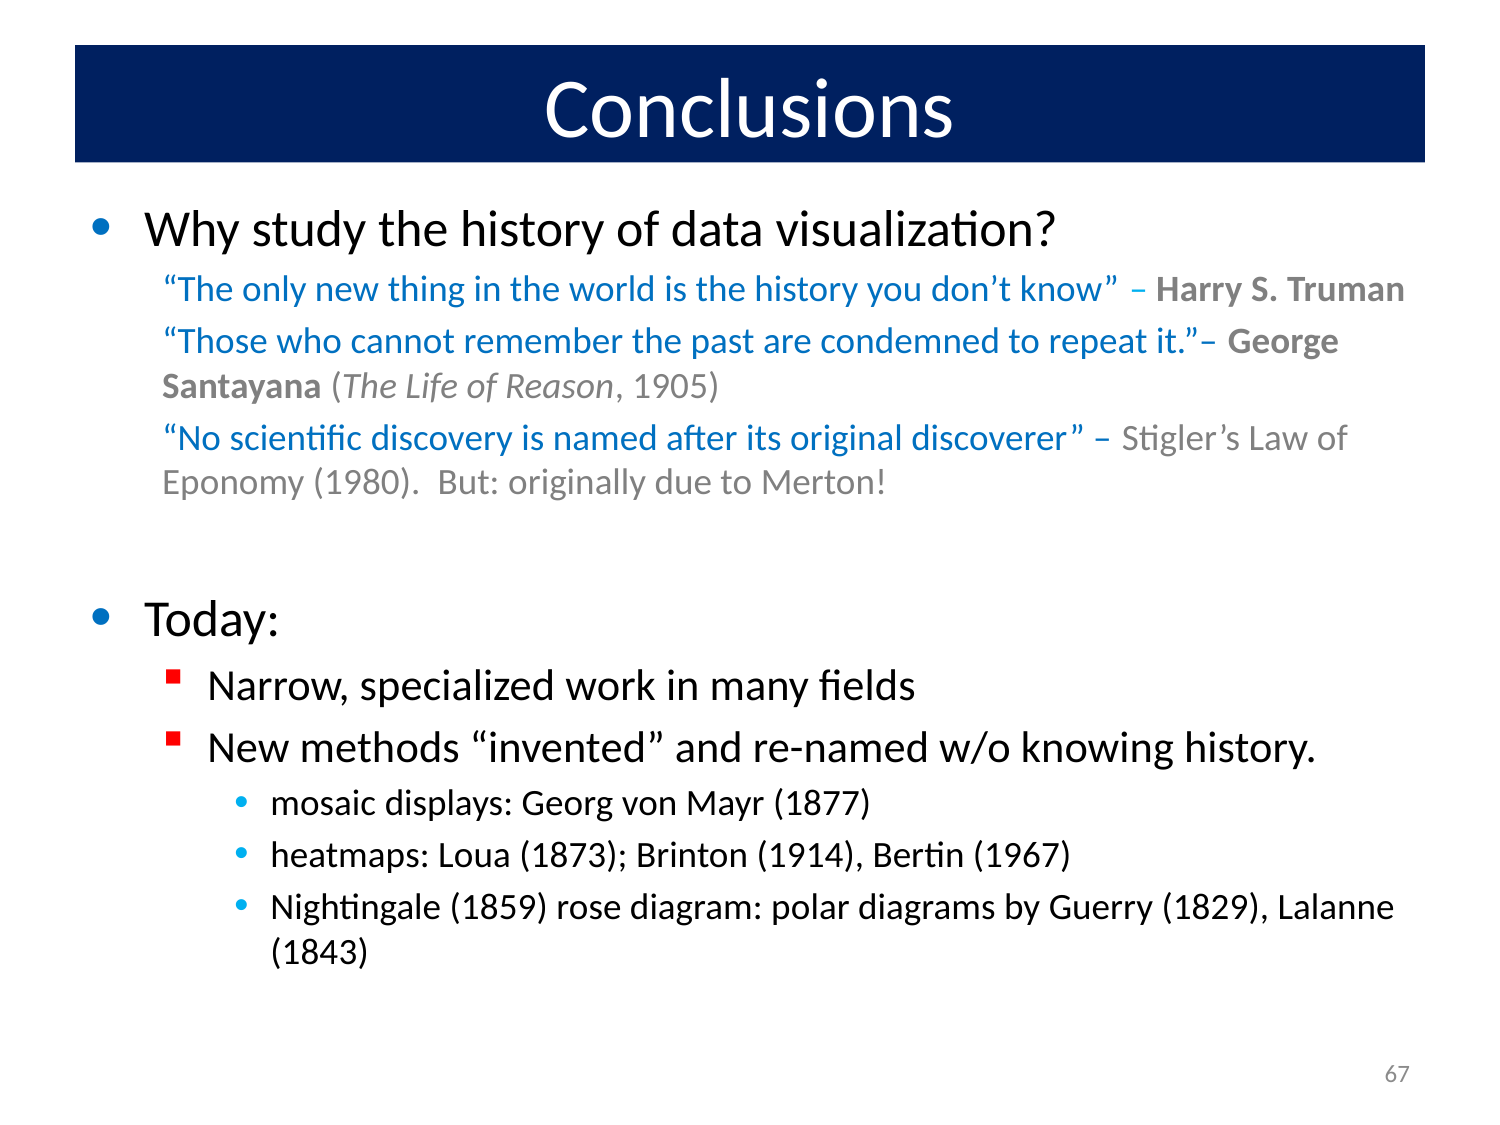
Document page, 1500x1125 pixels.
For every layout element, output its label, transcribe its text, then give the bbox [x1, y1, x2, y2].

slide_number 67 [1074, 1042, 1425, 1103]
title Conclusions [75, 45, 1425, 163]
list Why study the history of data visualization? “The only new thing in the world is the history you don’t know” – Harry S. Truman “Those who cannot remember the past are condemned to repeat it.”– George Santayana (The Life of Reason, 1905) “No scientific discovery is named after its original discoverer” – Stigler’s Law of Eponomy (1980). But: originally due to Merton! Today: Narrow, specialized work in many fields New methods “invented” and re-named w/o knowing history. mosaic displays: Georg von Mayr (1877) heatmaps: Loua (1873); Brinton (1914), Bertin (1967) Nightingale (1859) rose diagram: polar diagrams by Guerry (1829), Lalanne (1843) [75, 187, 1425, 1025]
